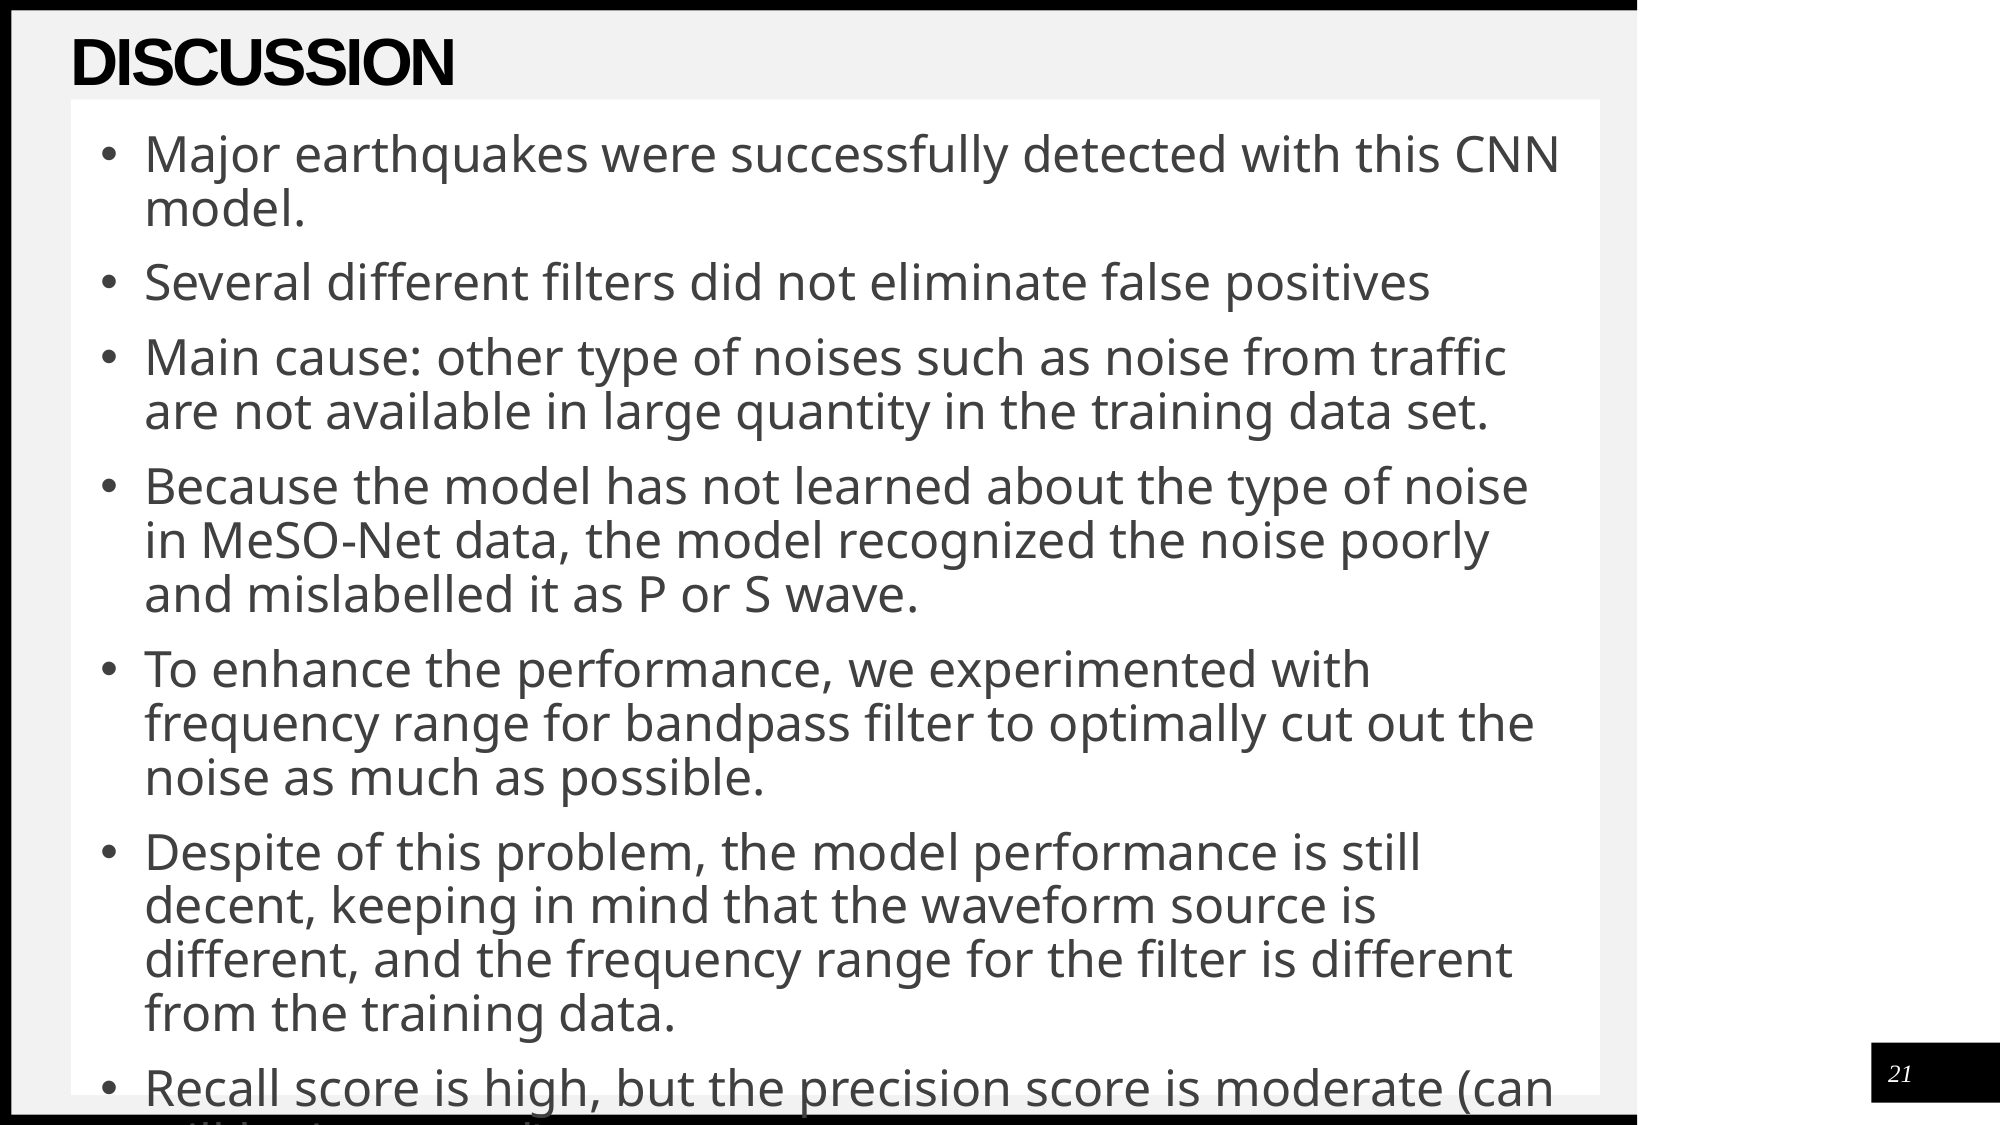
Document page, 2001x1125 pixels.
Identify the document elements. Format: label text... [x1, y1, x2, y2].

slide_number 21 [1877, 1050, 1924, 1096]
title DISCUSSION [70, 28, 1569, 100]
list Major earthquakes were successfully detected with this CNN model. Several different filters did not eliminate false positives Main cause: other type of noises such as noise from traffic are not available in large quantity in the training data set. Because the model has not learned about the type of noise in MeSO-Net data, the model recognized the noise poorly and mislabelled it as P or S wave. To enhance the performance, we experimented with frequency range for bandpass filter to optimally cut out the noise as much as possible. Despite of this problem, the model performance is still decent, keeping in mind that the waveform source is different, and the frequency range for the filter is different from the training data. Recall score is high, but the precision score is moderate (can still be improved). [70, 99, 1600, 1096]
